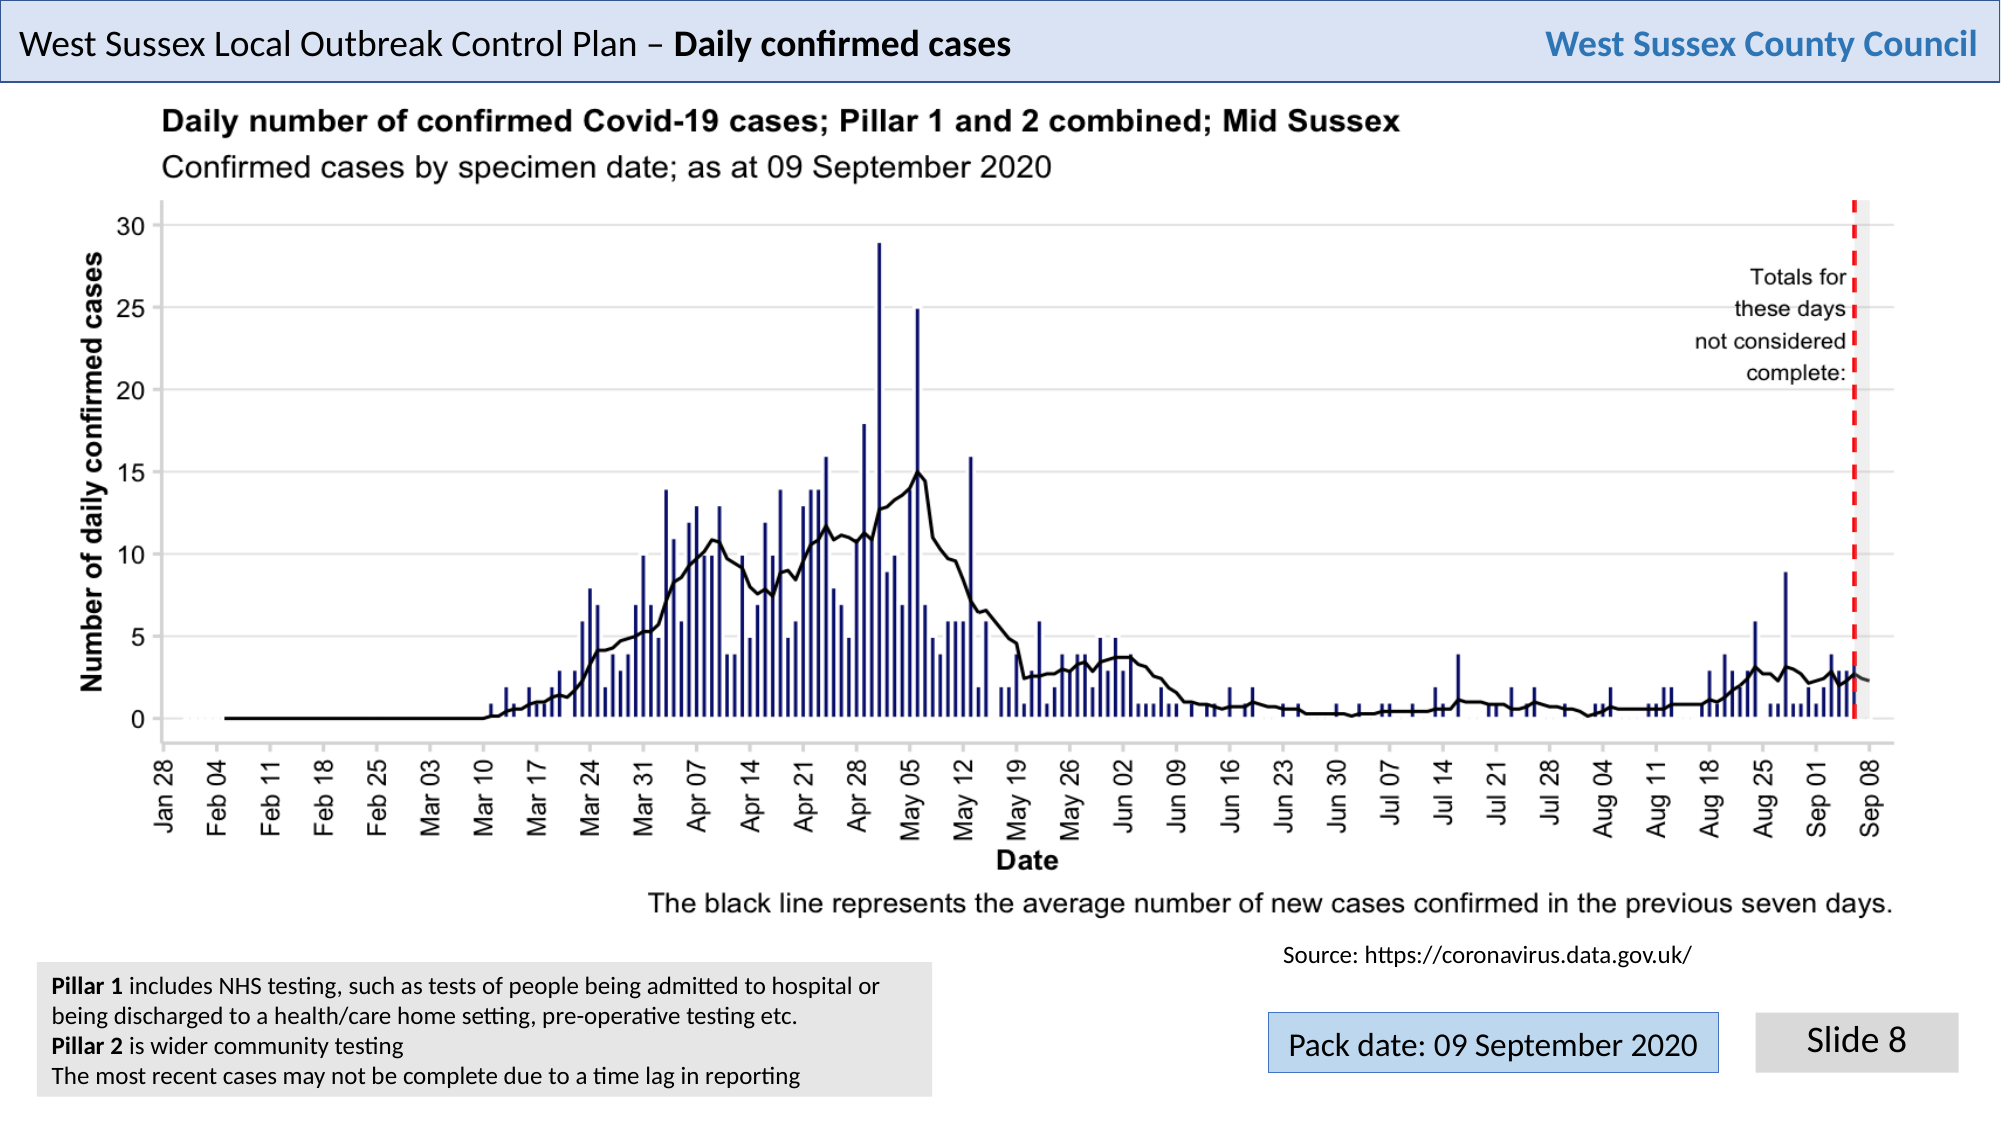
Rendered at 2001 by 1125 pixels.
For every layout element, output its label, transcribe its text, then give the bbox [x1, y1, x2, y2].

list Source: https://coronavirus.data.gov.uk/ [1268, 935, 1912, 995]
list Slide 8 [1755, 1012, 1959, 1073]
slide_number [1268, 1012, 1719, 1073]
picture [63, 91, 1912, 935]
